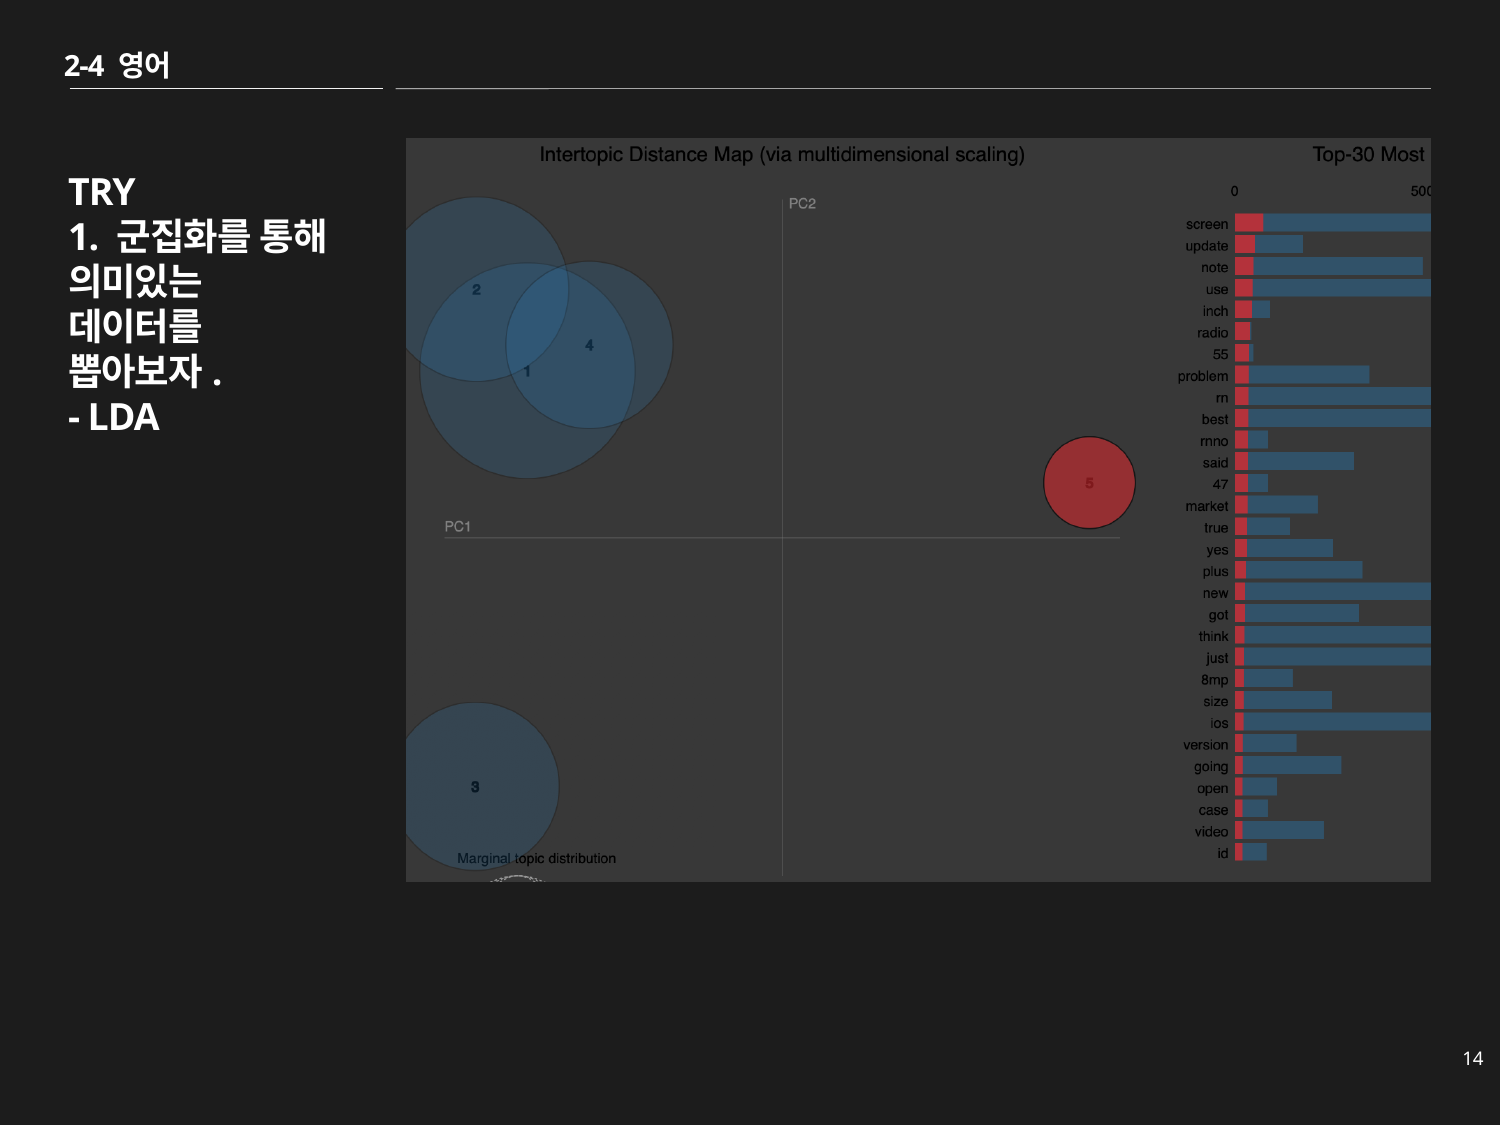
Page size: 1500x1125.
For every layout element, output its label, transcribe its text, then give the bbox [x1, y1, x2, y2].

text_box 14 [1377, 1039, 1499, 1080]
text_box 2-4 영어 [48, 39, 187, 90]
text_box TRY 1. 군집화를 통해 의미있는 데이터를 뽑아보자. - LDA [53, 160, 360, 402]
picture [406, 138, 1432, 882]
